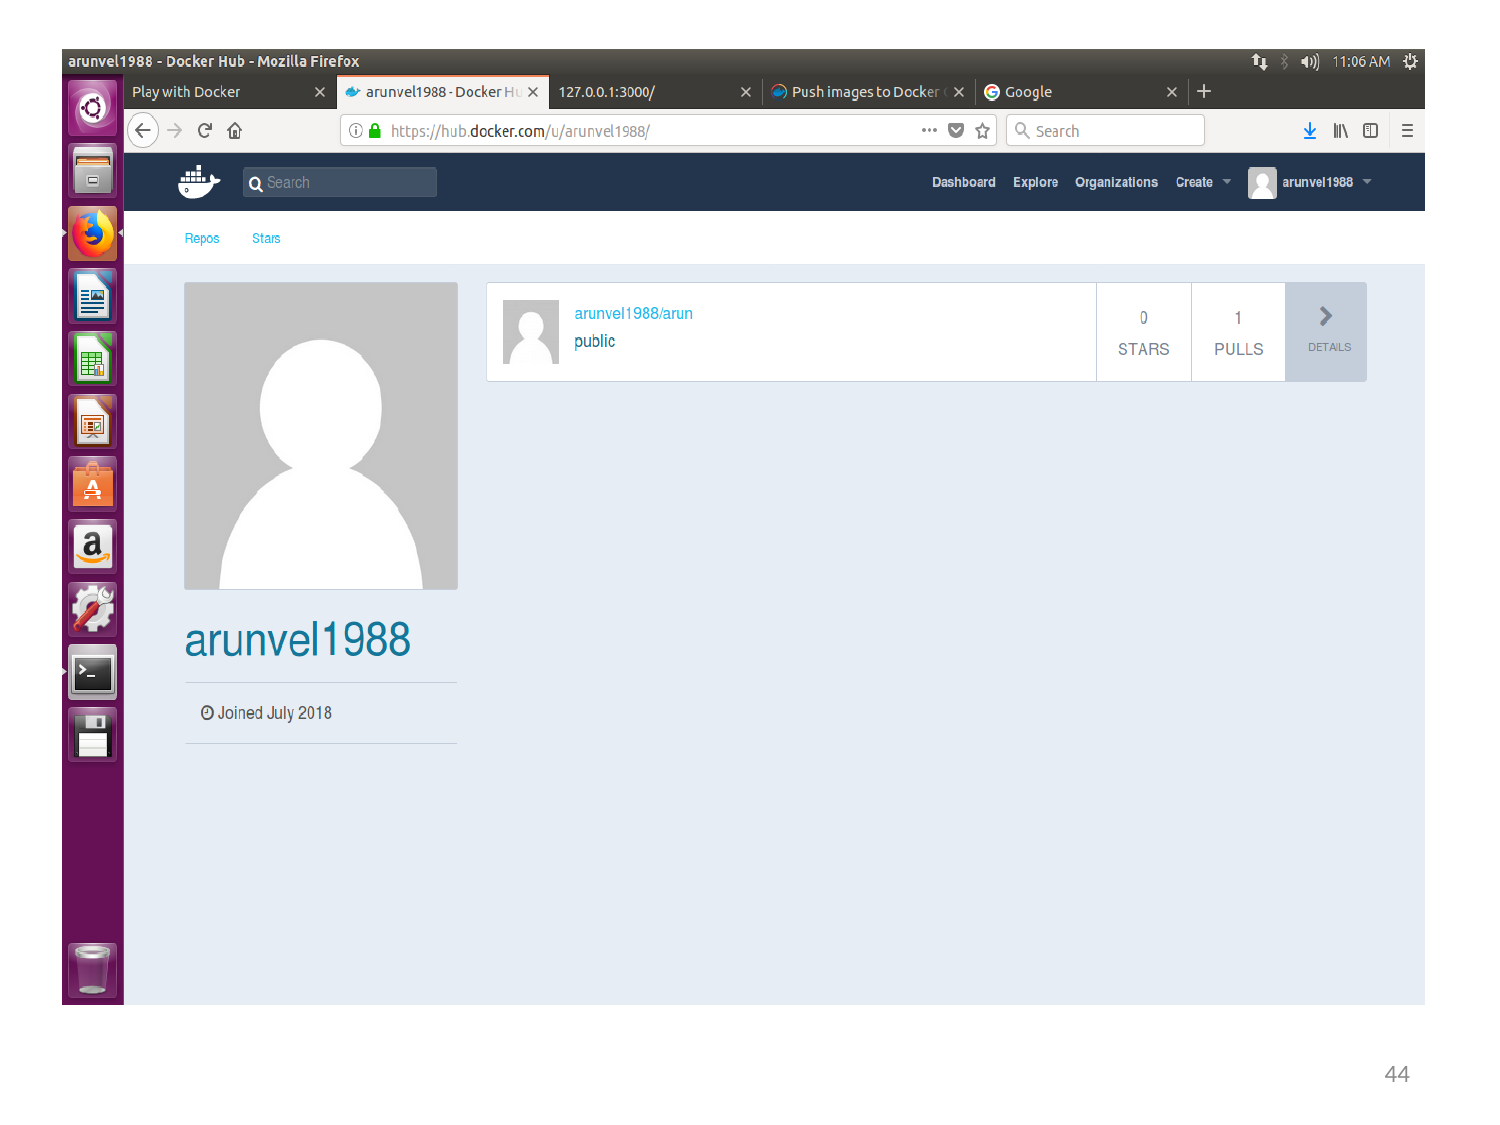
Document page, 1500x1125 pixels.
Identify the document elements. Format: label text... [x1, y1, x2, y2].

slide_number 44 [1074, 1042, 1425, 1103]
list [62, 49, 1426, 1006]
